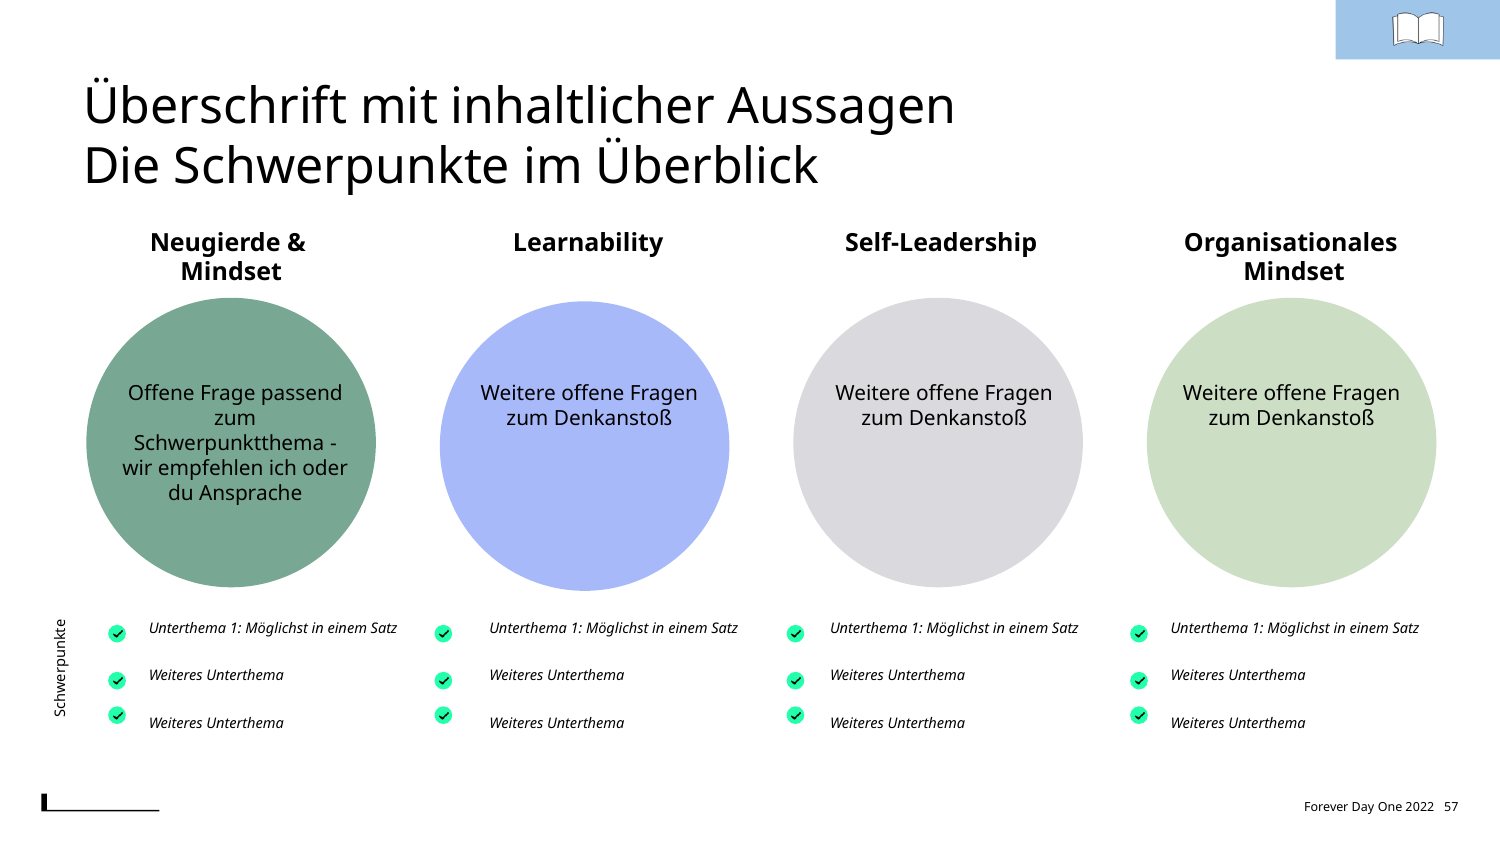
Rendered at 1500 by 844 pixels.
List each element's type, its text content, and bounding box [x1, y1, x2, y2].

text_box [434, 624, 453, 643]
text_box [1178, 533, 1405, 588]
text_box Weitere offene Fragen zum Denkanstoß [433, 338, 746, 533]
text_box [786, 624, 805, 643]
text_box [488, 301, 681, 338]
text_box Weitere offene Fragen zum Denkanstoß [1135, 338, 1448, 533]
text_box [468, 533, 701, 591]
text_box Schwerpunkte [41, 565, 77, 733]
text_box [1335, 0, 1500, 60]
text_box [786, 671, 805, 690]
text_box Unterthema 1: Möglichst in einem Satz Weiteres Unterthema Weiteres Unterthema [434, 603, 760, 732]
text_box Unterthema 1: Möglichst in einem Satz Weiteres Unterthema Weiteres Unterthema [774, 603, 1100, 732]
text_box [107, 671, 127, 690]
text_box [1129, 671, 1149, 690]
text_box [107, 706, 127, 725]
text_box [130, 301, 332, 338]
text_box Weitere offene Fragen zum Denkanstoß [787, 338, 1101, 533]
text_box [1129, 624, 1149, 643]
text_box [1191, 301, 1392, 338]
slide_number Forever Day One 2022 57 [1170, 790, 1459, 825]
text_box Unterthema 1: Möglichst in einem Satz Weiteres Unterthema Weiteres Unterthema [1115, 603, 1441, 732]
text_box [41, 793, 160, 812]
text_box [1129, 706, 1149, 725]
text_box Self-Leadership [782, 211, 1100, 271]
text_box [434, 706, 453, 725]
text_box Neugierde & Mindset [72, 211, 390, 301]
text_box Unterthema 1: Möglichst in einem Satz Weiteres Unterthema Weiteres Unterthema [93, 603, 419, 771]
text_box [118, 533, 345, 588]
text_box Organisationales Mindset [1118, 211, 1471, 301]
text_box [107, 624, 127, 643]
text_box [434, 671, 453, 690]
text_box Offene Frage passend zum Schwerpunktthema - wir empfehlen ich oder du Ansprache [79, 338, 392, 533]
text_box Überschrift mit inhaltlicher Aussagen Die Schwerpunkte im Überblick [41, 31, 1454, 227]
text_box Learnability [429, 211, 747, 271]
text_box [825, 533, 1052, 588]
text_box [837, 297, 1039, 338]
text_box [786, 706, 805, 725]
